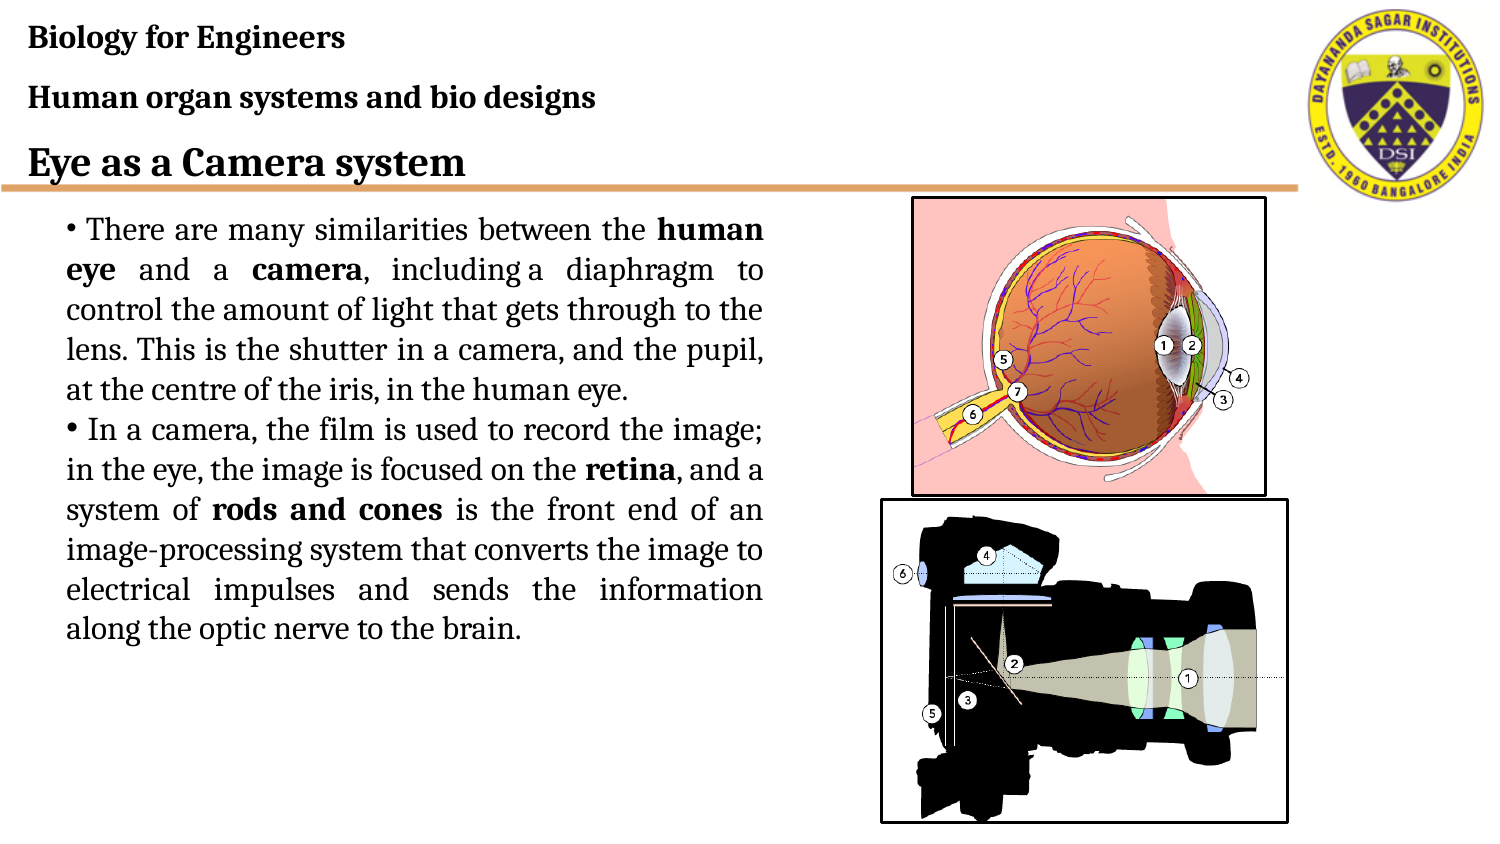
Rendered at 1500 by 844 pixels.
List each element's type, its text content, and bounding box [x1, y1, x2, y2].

picture [913, 198, 1264, 494]
text_box Biology for Engineers Human organ systems and bio designs Eye as a Camera system [12, 0, 1107, 182]
picture [1302, 8, 1492, 209]
text_box There are many similarities between the human eye and a camera, including a diaphragm to control the amount of light that gets through to the lens. This is the shutter in a camera, and the pupil, at the centre of the iris, in the human eye. In a camera, the film is used to record the image; in the eye, the image is focused on the retina, and a system of rods and cones is the front end of an image-processing system that converts the image to electrical impulses and sends the information along the optic nerve to the brain. [51, 201, 780, 700]
picture [882, 500, 1287, 822]
picture [0, 183, 1301, 194]
